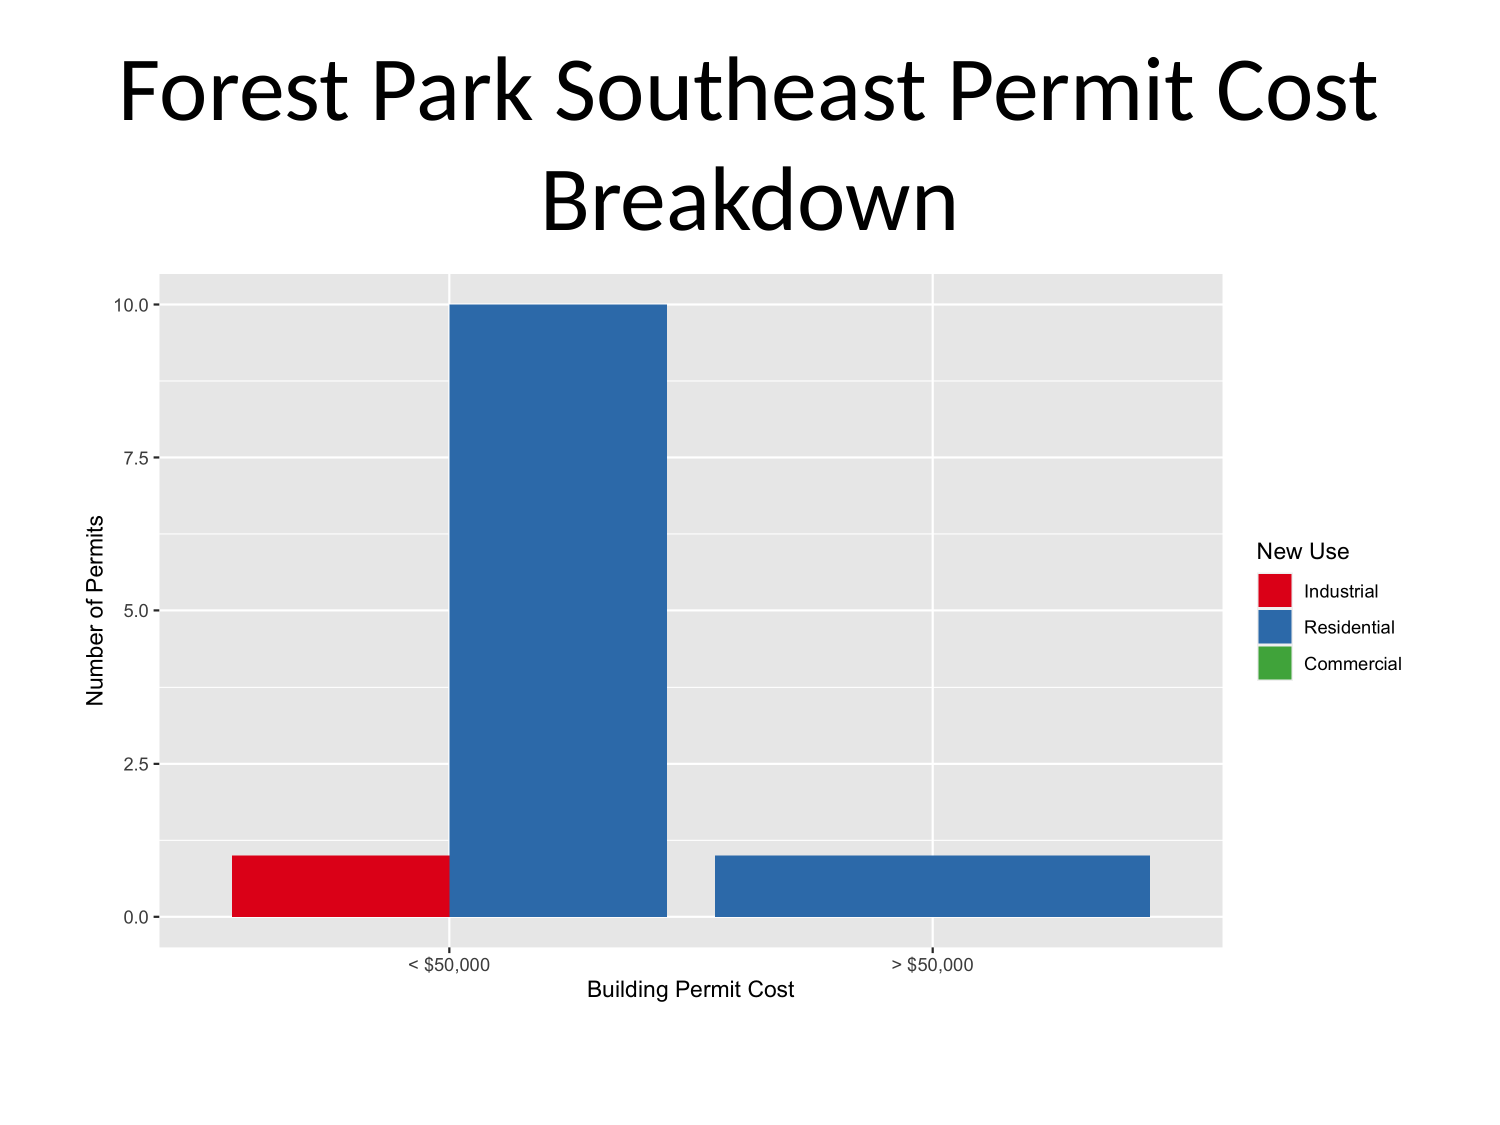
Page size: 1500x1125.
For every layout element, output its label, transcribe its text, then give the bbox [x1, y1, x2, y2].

title Forest Park Southeast Permit Cost Breakdown [75, 45, 1425, 233]
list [74, 262, 1426, 1013]
